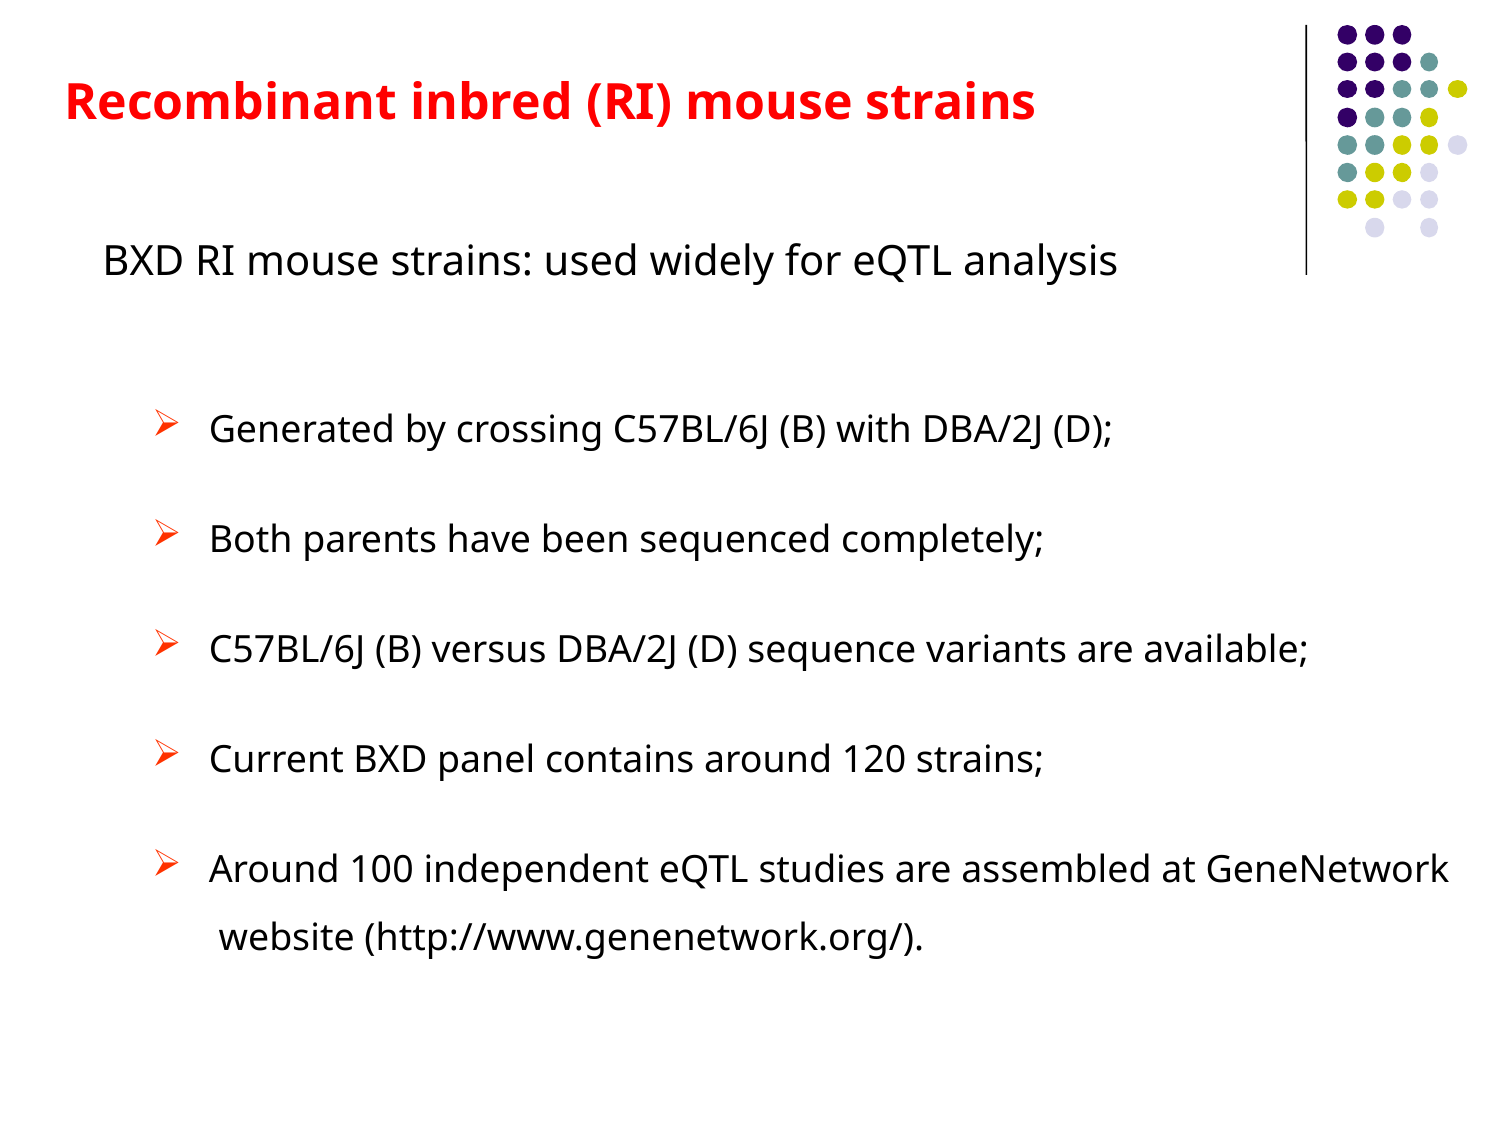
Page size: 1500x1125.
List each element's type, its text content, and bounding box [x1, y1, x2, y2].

text_box Generated by crossing C57BL/6J (B) with DBA/2J (D); Both parents have been sequenced completely; C57BL/6J (B) versus DBA/2J (D) sequence variants are available; Current BXD panel contains around 120 strains; Around 100 independent eQTL studies are assembled at GeneNetwork website (http://www.genenetwork.org/). [137, 374, 1500, 965]
text_box Recombinant inbred (RI) mouse strains [49, 62, 1328, 257]
text_box BXD RI mouse strains: used widely for eQTL analysis [87, 226, 1225, 292]
